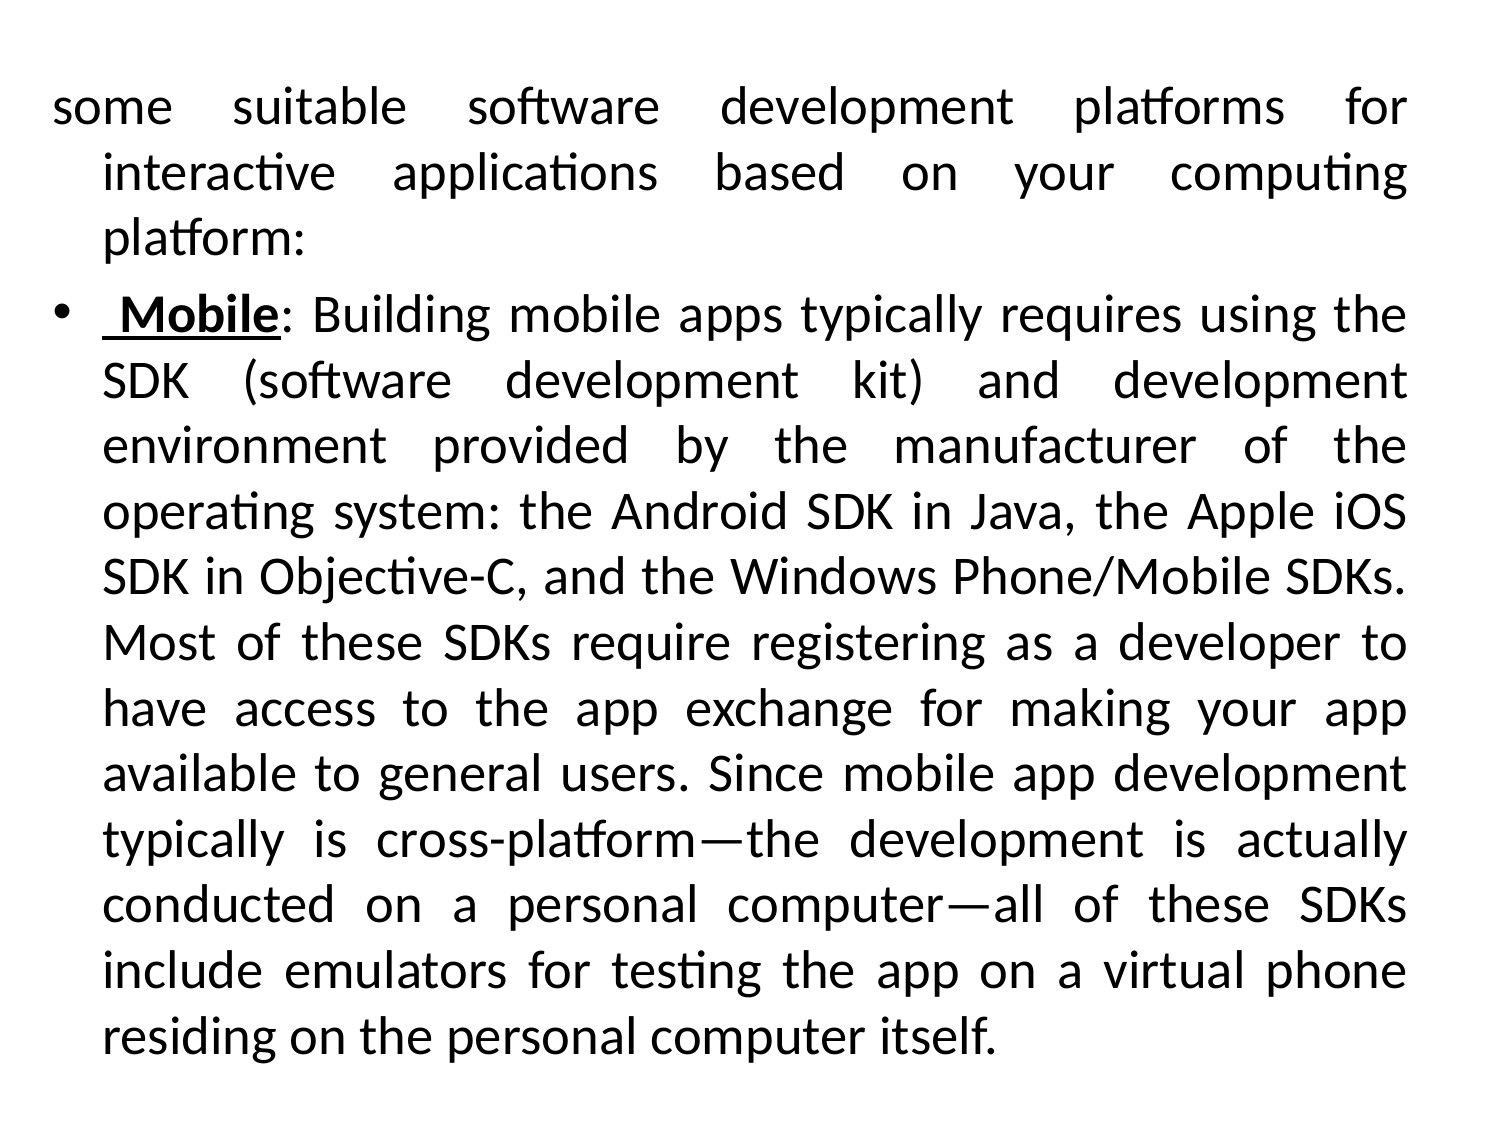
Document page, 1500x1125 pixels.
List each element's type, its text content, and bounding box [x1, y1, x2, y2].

list some suitable software development platforms for interactive applications based on your computing platform: Mobile: Building mobile apps typically requires using the SDK (software development kit) and development environment provided by the manufacturer of the operating system: the Android SDK in Java, the Apple iOS SDK in Objective-C, and the Windows Phone/Mobile SDKs. Most of these SDKs require registering as a developer to have access to the app exchange for making your app available to general users. Since mobile app development typically is cross-platform—the development is actually conducted on a personal computer—all of these SDKs include emulators for testing the app on a virtual phone residing on the personal computer itself. [37, 62, 1425, 1125]
